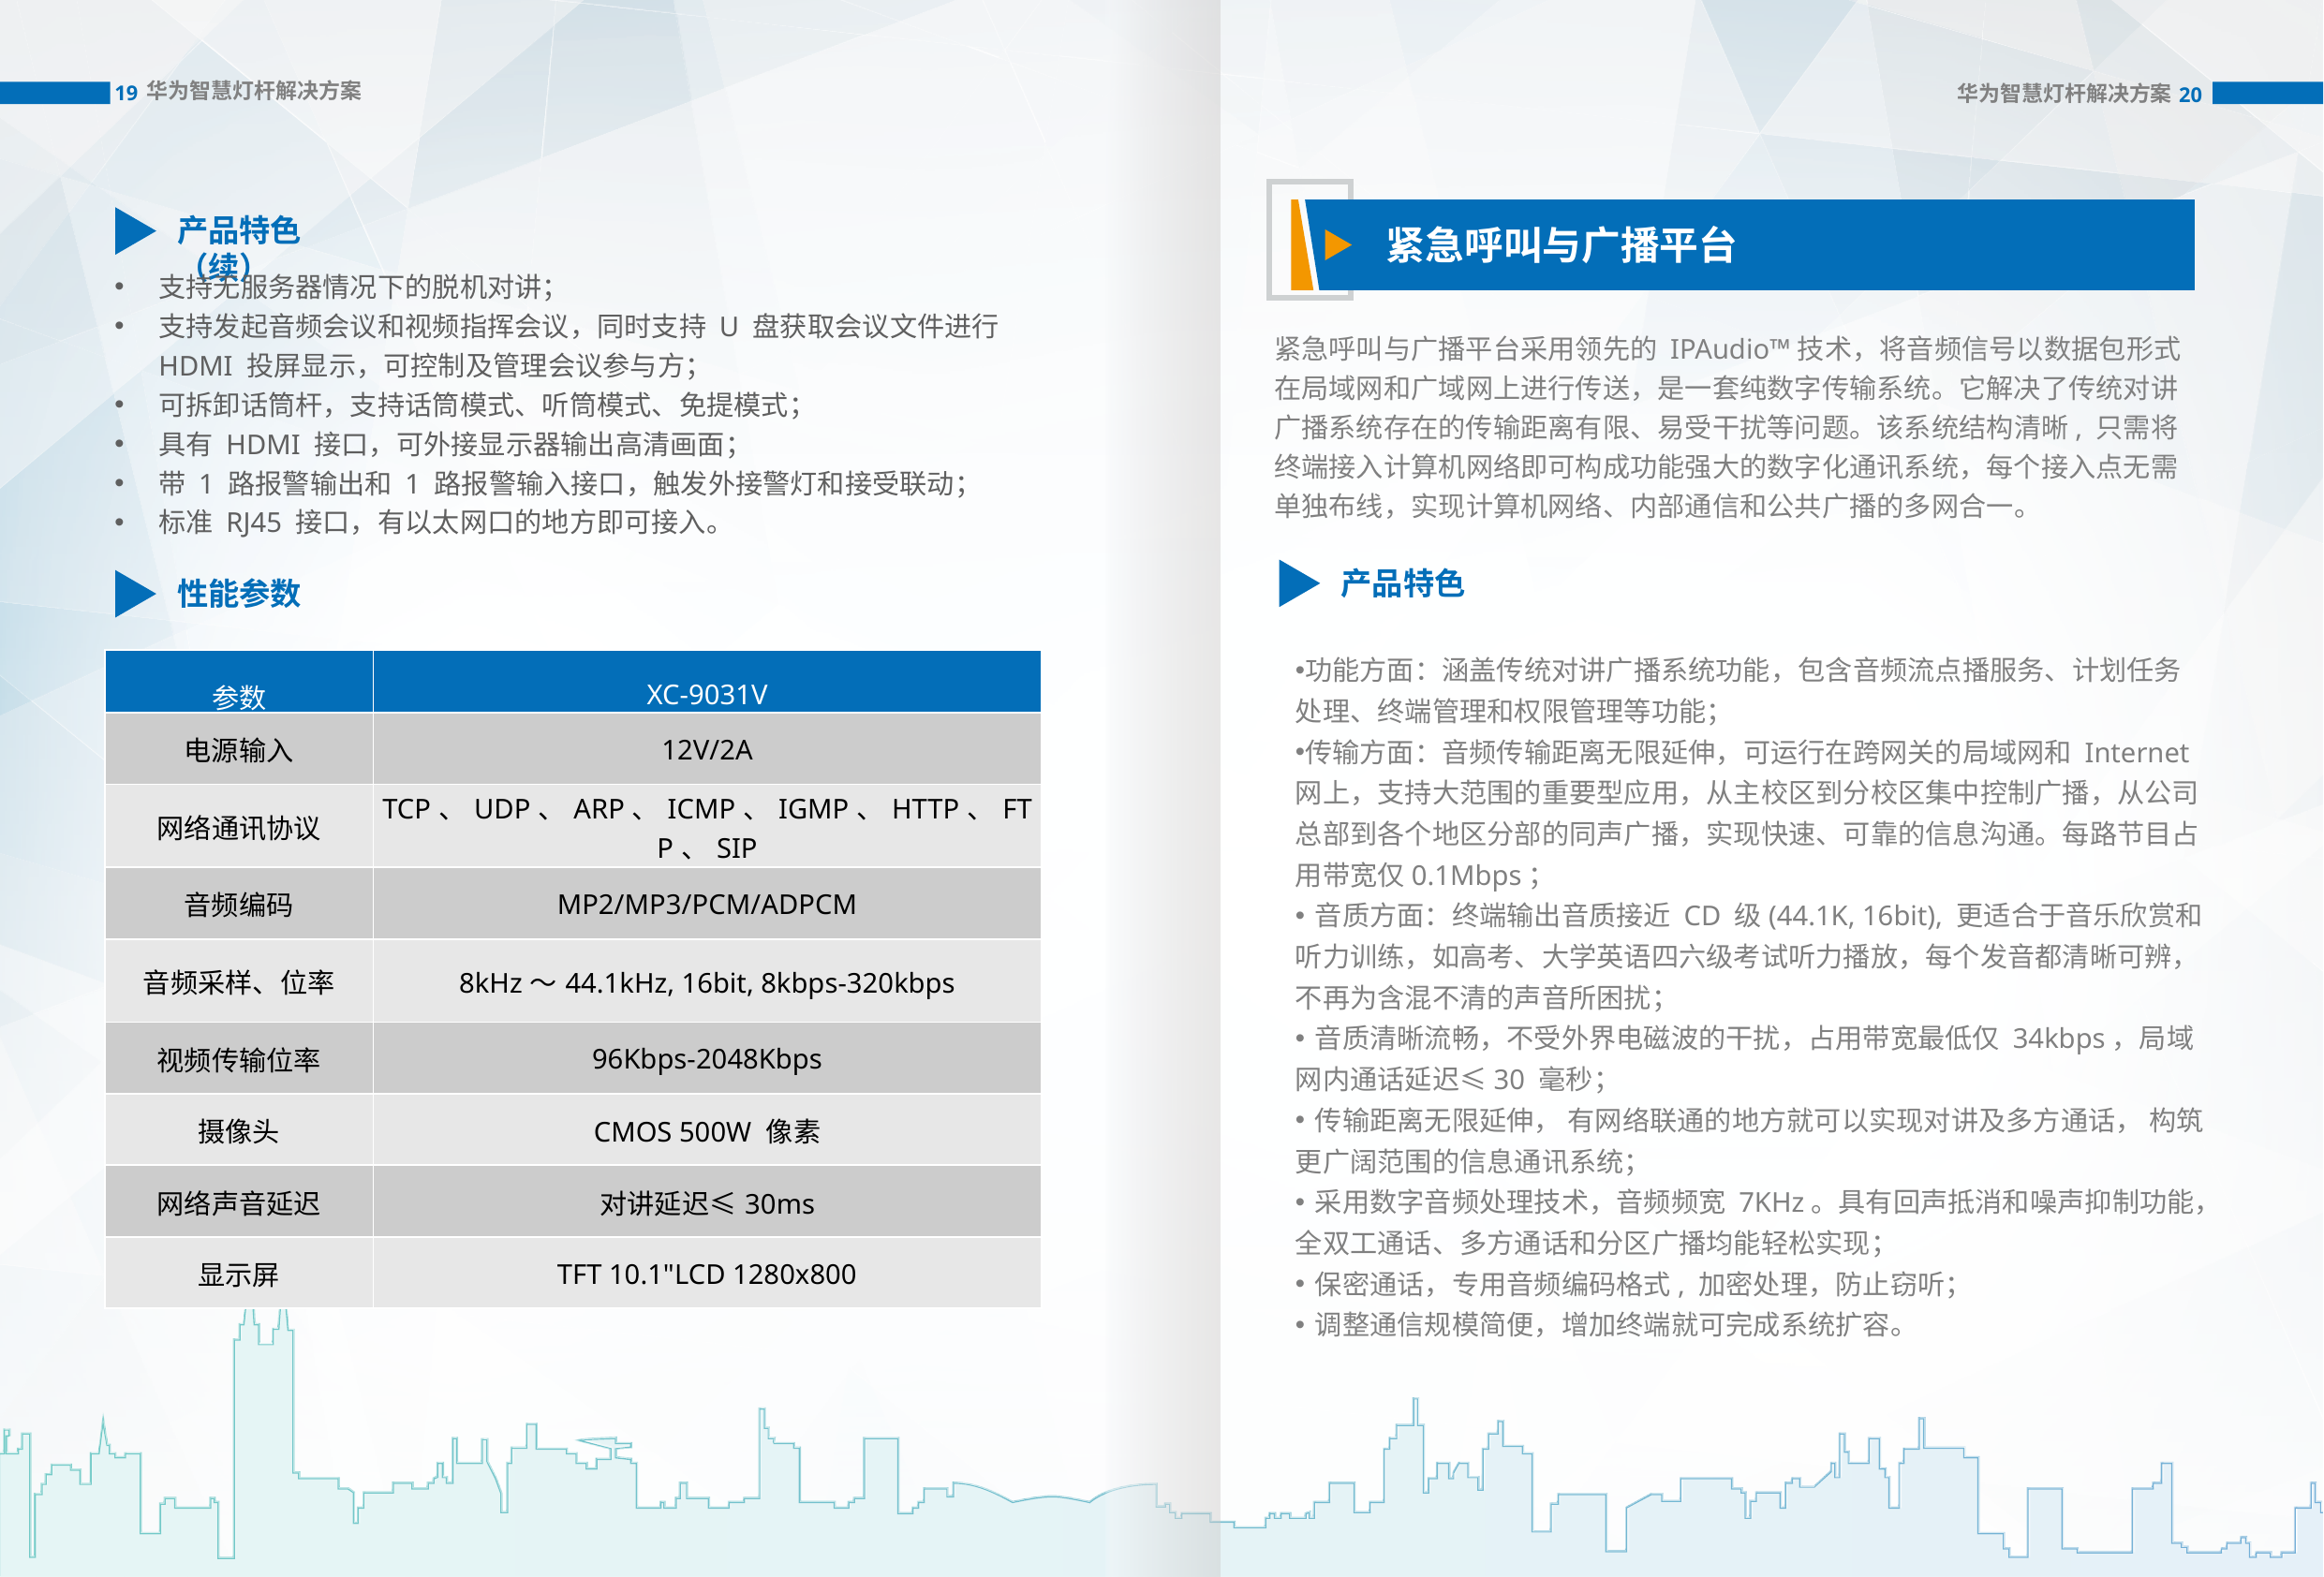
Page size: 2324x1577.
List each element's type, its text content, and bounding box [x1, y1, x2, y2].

table_cell 网络通讯协议 [106, 785, 373, 866]
text_box 华为智慧灯杆解决方案 [133, 70, 388, 111]
text_box 紧急呼叫与广播平台采用领先的 IPAudio™技术，将音频信号以数据包形式在局域网和广域网上进行传送，是一套纯数字传输系统。它解决了传统对讲广播系统存在的传输距离有限、易受干扰等问题。该系统结构清晰, 只需将终端接入计算机网络即可构成功能强大的数字化通讯系统，每个接入点无需单独布线，实现计算机网络、内部通信和公共广播的多网合一。 [1260, 318, 2198, 529]
table_cell 音频采样、位率 [106, 940, 373, 1022]
table_cell 96Kbps-2048Kbps [374, 1023, 1041, 1093]
text_box [2220, 81, 2324, 105]
table_cell 音频编码 [106, 868, 373, 938]
text_box 性能参数 [163, 567, 404, 619]
table_cell 显示屏 [106, 1238, 373, 1307]
table_cell 12V/2A [374, 714, 1041, 784]
text_box 支持无服务器情况下的脱机对讲； 支持发起音频会议和视频指挥会议，同时支持 U 盘获取会议文件进行 HDMI 投屏显示，可控制及管理会议参与方； 可拆卸话筒杆，支持话筒模式、听筒模式、免提模式； 具有 HDMI 接口，可外接显示器输出高清画面； 带 1 路报警输出和 1 路报警输入接口，触发外接警灯和接受联动； 标准 RJ45 接口，有以太网口的地方即可接入。 [100, 256, 1042, 546]
text_box 华为智慧灯杆解决方案 [1943, 73, 2198, 113]
text_box 19 [100, 73, 156, 112]
text_box [114, 205, 158, 256]
text_box [1278, 557, 1323, 610]
table_cell 对讲延迟≤30ms [374, 1166, 1041, 1236]
text_box 20 [2165, 75, 2220, 114]
text_box 产品特色（续） [163, 204, 404, 256]
text_box 产品特色 [1327, 556, 1568, 609]
table_cell 8kHz～44.1kHz, 16bit, 8kbps-320kbps [374, 940, 1041, 1022]
table_cell MP2/MP3/PCM/ADPCM [374, 868, 1041, 938]
text_box [114, 567, 158, 620]
table_cell 摄像头 [106, 1095, 373, 1164]
table_cell 视频传输位率 [106, 1023, 373, 1093]
table_cell CMOS 500W 像素 [374, 1095, 1041, 1164]
table_cell TCP、UDP、ARP、ICMP、IGMP、HTTP、FTP、SIP [374, 785, 1041, 866]
table_header 参数 [106, 651, 373, 712]
table_cell TFT 10.1"LCD 1280x800 [374, 1238, 1041, 1307]
text_box [1268, 181, 1352, 299]
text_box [1291, 199, 2195, 290]
table_header XC-9031V [374, 651, 1041, 712]
text_box 功能方面：涵盖传统对讲广播系统功能，包含音频流点播服务、计划任务处理、终端管理和权限管理等功能； 传输方面：音频传输距离无限延伸，可运行在跨网关的局域网和 Internet 网上，支持大范围的重要型应用，从主校区到分校区集中控制广播，从公司总部到各个地区分部的同声广播，实现快速、可靠的信息沟通。每路节目占用带宽仅0.1Mbps； 音质方面：终端输出音质接近 CD 级(44.1K, 16bit), 更适合于音乐欣赏和听力训练，如高考、大学英语四六级考试听力播放，每个发音都清晰可辨，不再为含混不清的声音所困扰； 音质清晰流畅，不受外界电磁波的干扰，占用带宽最低仅 34kbps，局域网内通话延迟≤30 毫秒； 传输距离无限延伸， 有网络联通的地方就可以实现对讲及多方通话， 构筑更广阔范围的信息通讯系统； 采用数字音频处理技术，音频频宽 7KHz。具有回声抵消和噪声抑制功能，全双工通话、多方通话和分区广播均能轻松实现； 保密通话，专用音频编码格式, 加密处理，防止窃听； 调整通信规模简便，增加终端就可完成系统扩容。 [1281, 638, 2223, 1348]
table_cell 电源输入 [106, 714, 373, 784]
text_box [0, 81, 100, 105]
table_cell 网络声音延迟 [106, 1166, 373, 1236]
